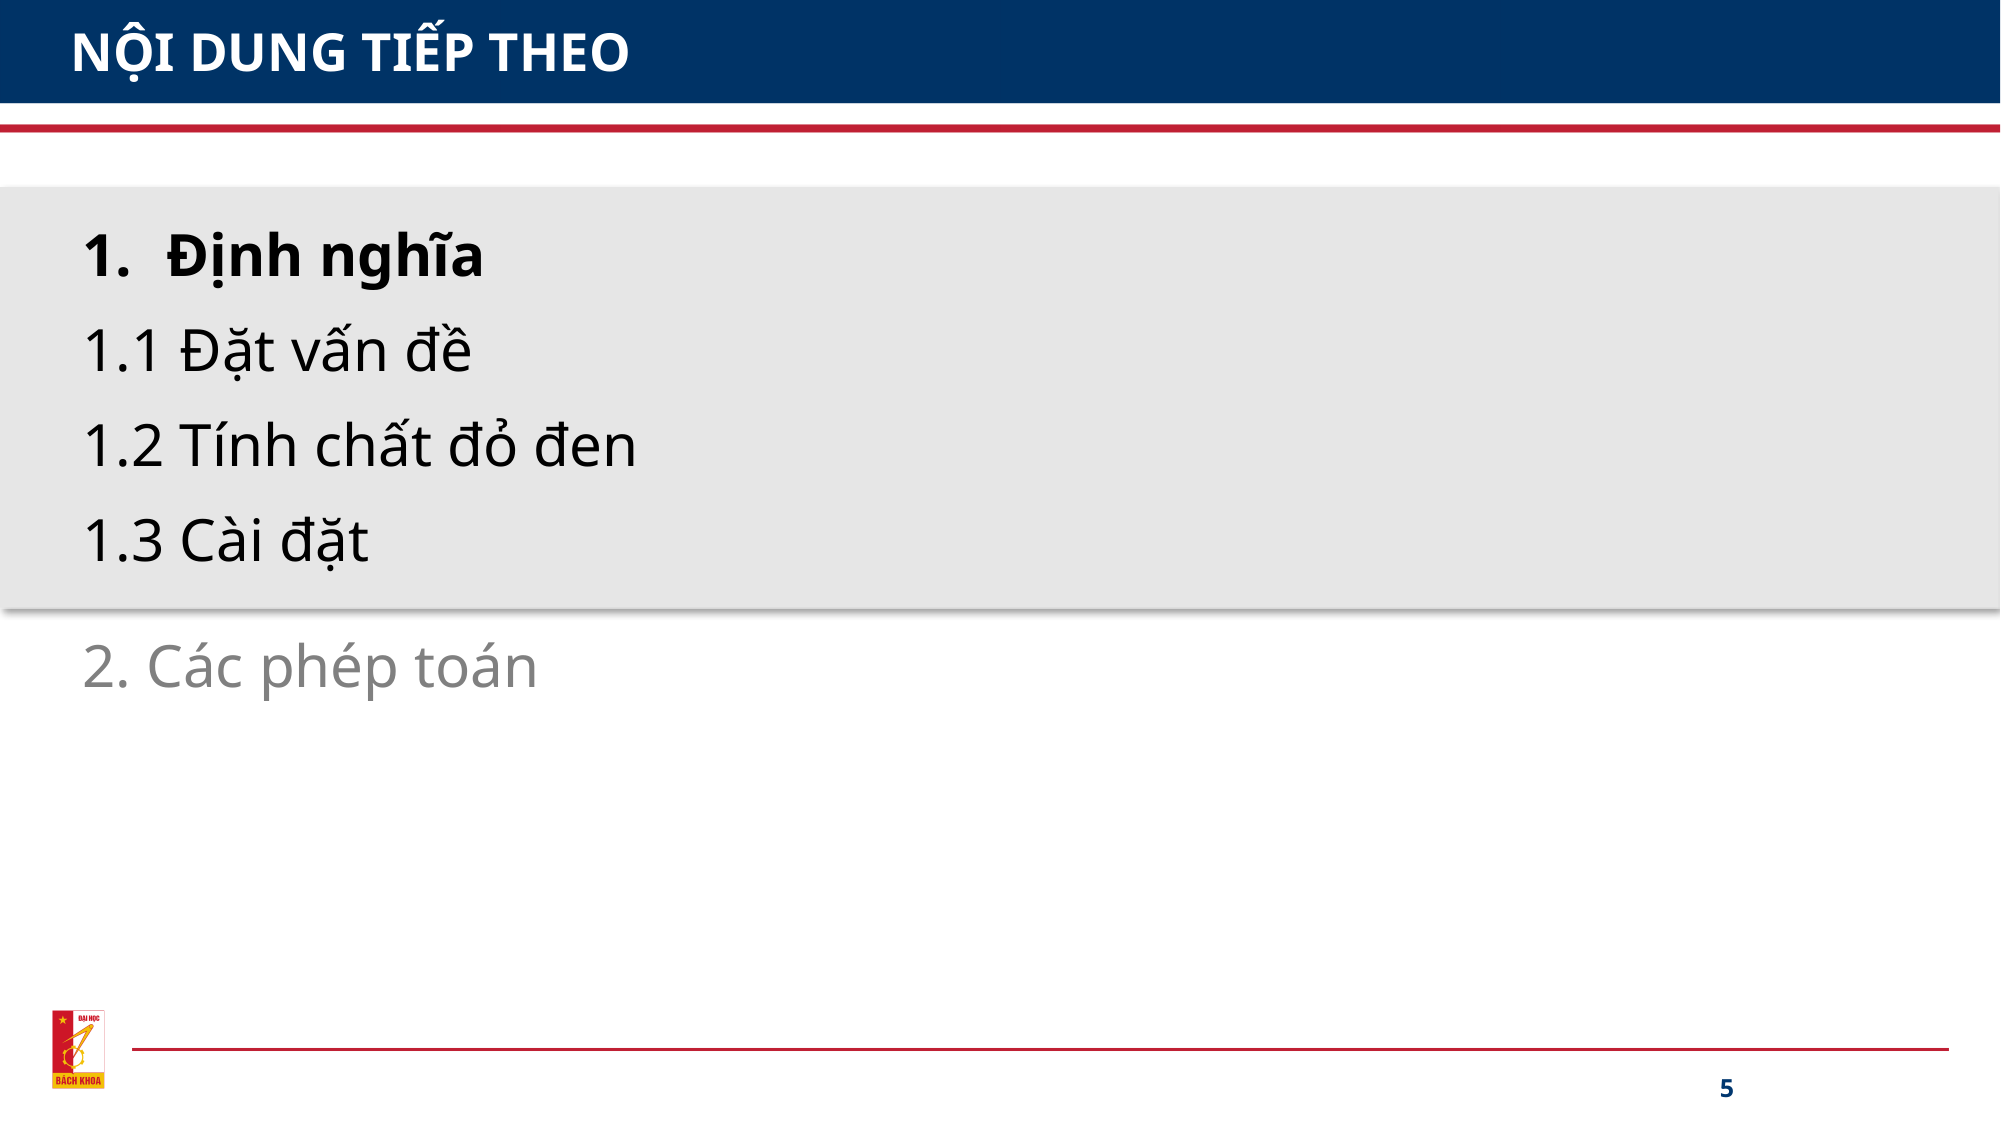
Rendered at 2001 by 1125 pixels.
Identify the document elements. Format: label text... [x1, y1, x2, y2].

picture [0, 0, 2001, 1125]
text_box [5, 188, 1998, 608]
text_box Định nghĩa 1.1 Đặt vấn đề 1.2 Tính chất đỏ đen 1.3 Cài đặt [67, 210, 1793, 315]
title NỘI DUNG TIẾP THEO [55, 18, 1945, 90]
text_box 2. Các phép toán [67, 622, 1793, 867]
slide_number 5 [1502, 1065, 1953, 1125]
